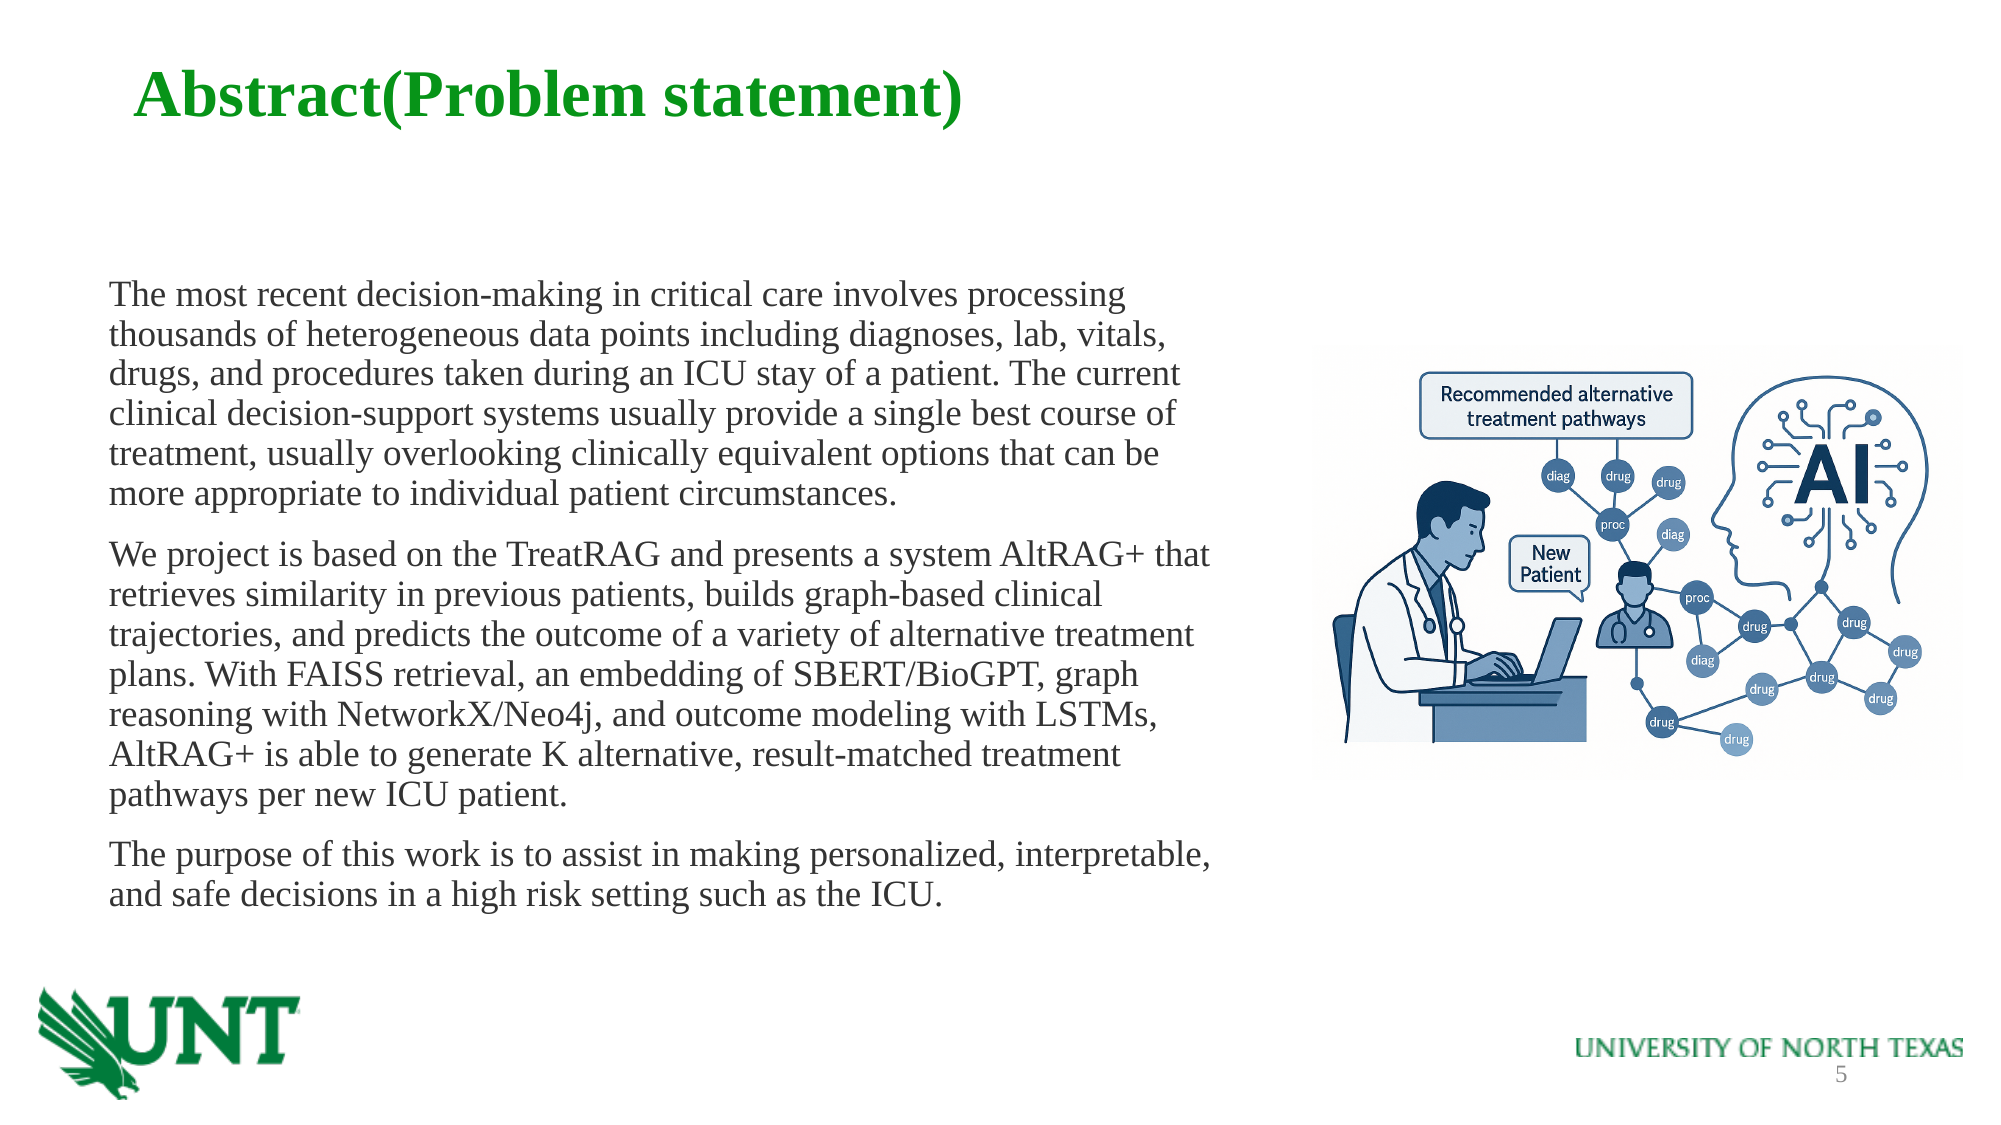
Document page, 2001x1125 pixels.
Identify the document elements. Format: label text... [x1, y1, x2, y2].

list The most recent decision-making in critical care involves processing thousands of heterogeneous data points including diagnoses, lab, vitals, drugs, and procedures taken during an ICU stay of a patient. The current clinical decision-support systems usually provide a single best course of treatment, usually overlooking clinically equivalent options that can be more appropriate to individual patient circumstances. We project is based on the TreatRAG and presents a system AltRAG+ that retrieves similarity in previous patients, builds graph-based clinical trajectories, and predicts the outcome of a variety of alternative treatment plans. With FAISS retrieval, an embedding of SBERT/BioGPT, graph reasoning with NetworkX/Neo4j, and outcome modeling with LSTMs, AltRAG+ is able to generate K alternative, result-matched treatment pathways per new ICU patient. The purpose of this work is to assist in making personalized, interpretable, and safe decisions in a high risk setting such as the ICU. [94, 201, 1250, 924]
picture [37, 986, 301, 1100]
title Abstract(Problem statement) [118, 86, 1884, 184]
picture [1312, 345, 1963, 780]
slide_number 5 [1412, 1042, 1863, 1103]
picture [1575, 1038, 1963, 1057]
